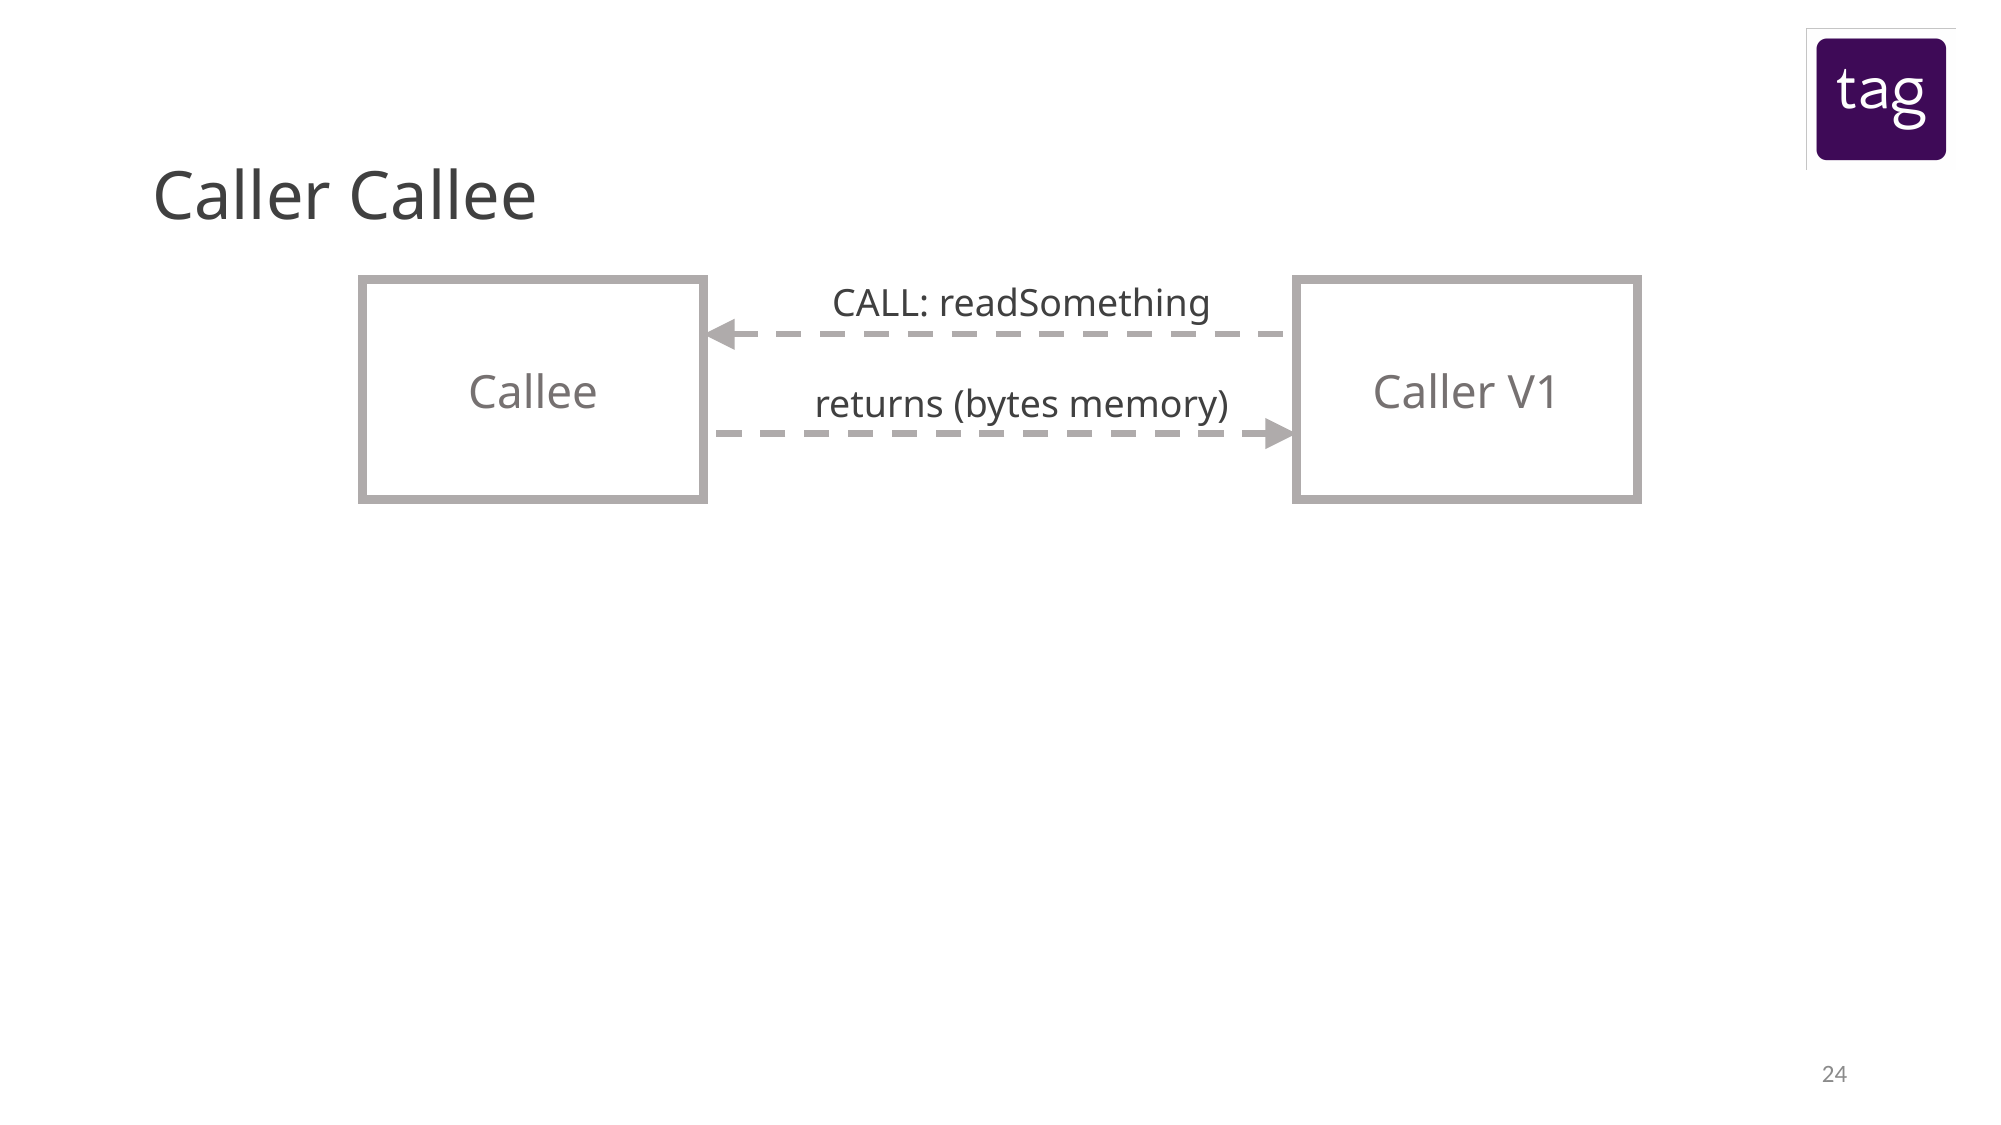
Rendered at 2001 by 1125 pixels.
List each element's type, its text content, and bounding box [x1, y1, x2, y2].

text_box Caller Callee [137, 145, 1807, 240]
text_box returns (bytes memory) [799, 372, 1244, 433]
picture [1806, 28, 1956, 170]
text_box Caller V1 [1296, 279, 1639, 501]
slide_number 24 [1412, 1042, 1863, 1103]
text_box CALL: readSomething [817, 271, 1227, 332]
text_box Callee [361, 279, 704, 501]
